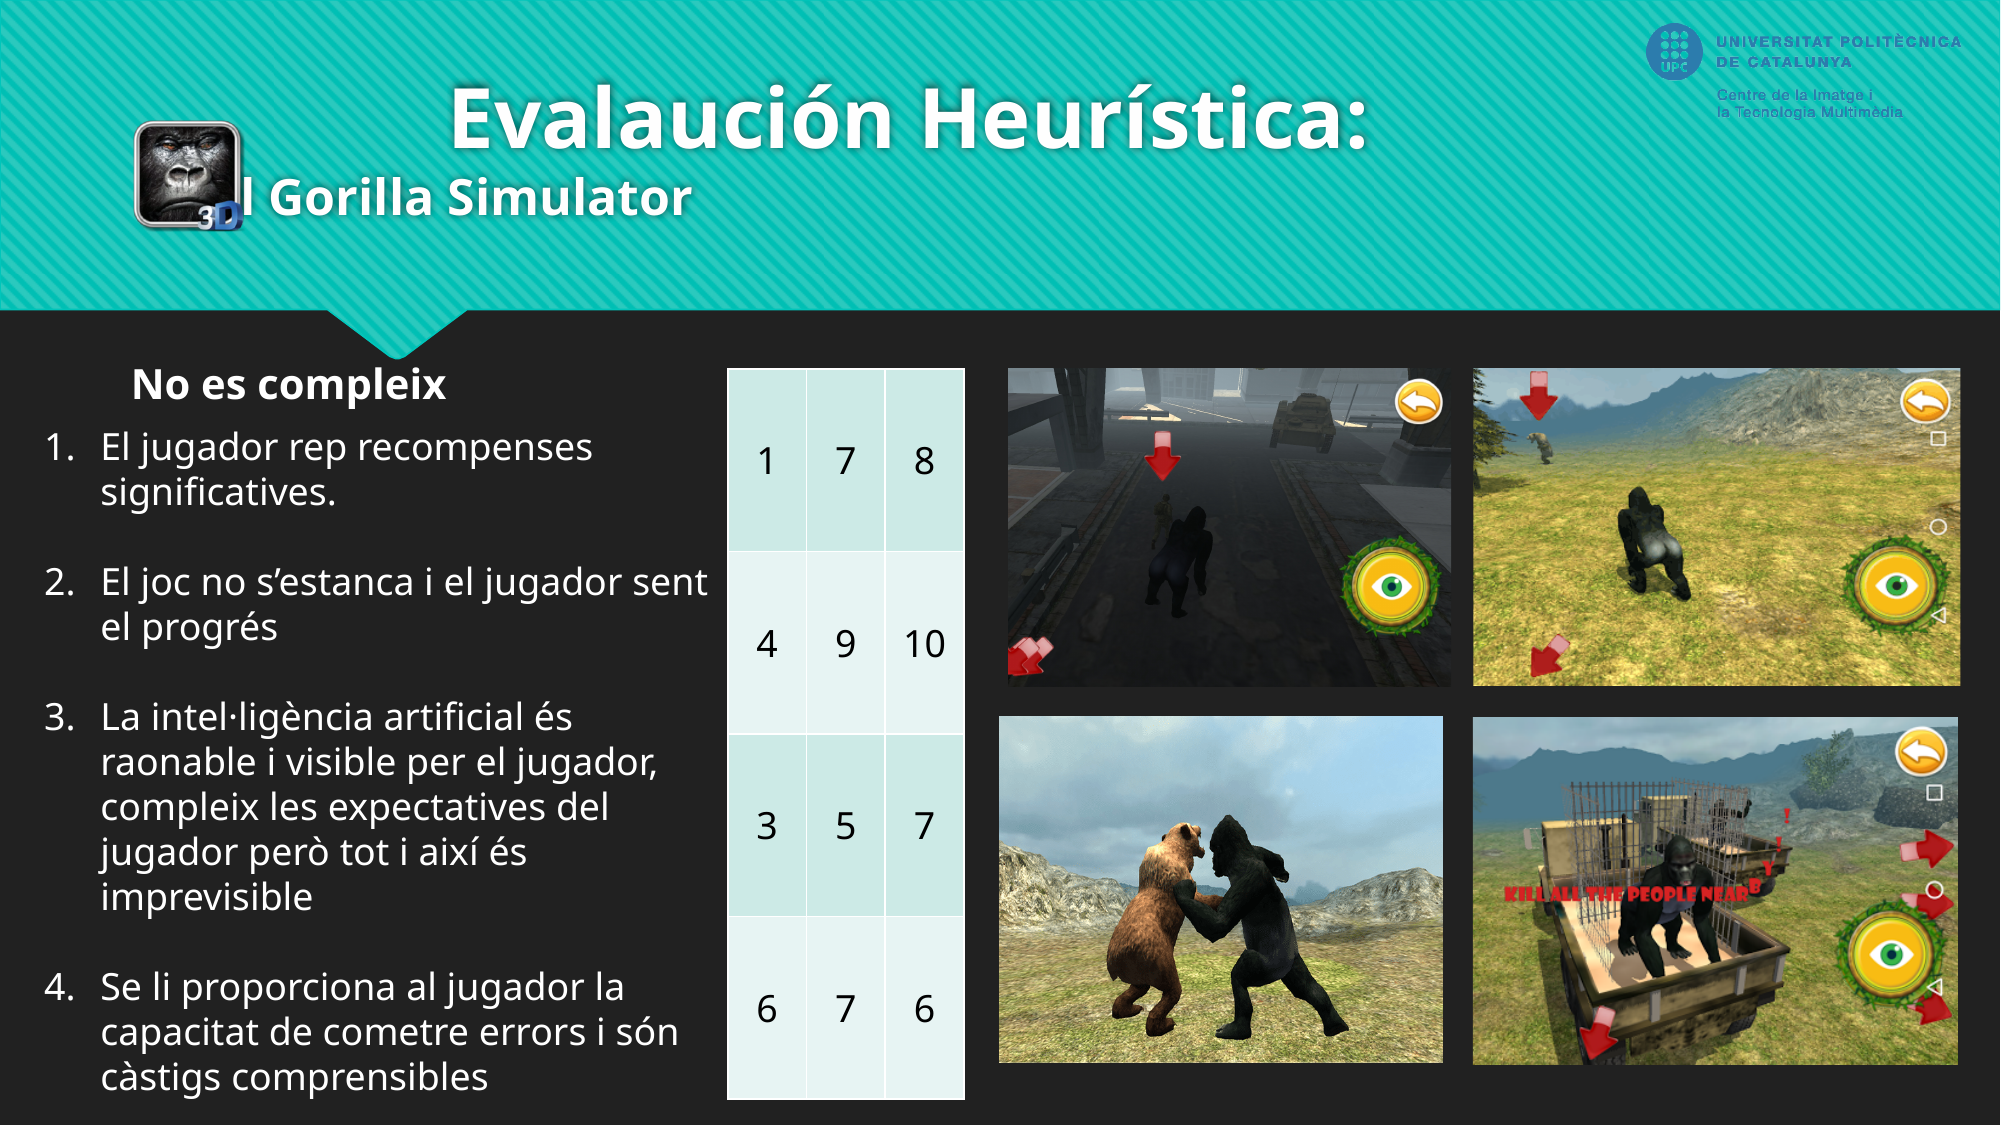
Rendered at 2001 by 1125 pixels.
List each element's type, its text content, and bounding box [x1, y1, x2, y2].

table_cell 3 [729, 735, 806, 916]
picture [1646, 23, 1961, 120]
table_header 7 [807, 370, 884, 551]
title Evalaución Heurística: Real Gorilla Simulator [132, 73, 1902, 233]
picture [1007, 368, 1452, 687]
table_cell 5 [807, 735, 884, 916]
picture [132, 119, 247, 233]
table_cell 6 [886, 917, 963, 1098]
text_box No es compleix [116, 350, 712, 415]
table_cell 6 [729, 917, 806, 1098]
picture [1472, 717, 1961, 1067]
table_header 1 [729, 370, 806, 551]
table_cell 9 [807, 552, 884, 733]
table_cell 10 [886, 552, 963, 733]
picture [999, 716, 1444, 1063]
text_box El jugador rep recompenses significatives. El joc no s’estanca i el jugador sent el progrés La intel·ligència artificial és raonable i visible per el jugador, compleix les expectatives del jugador però tot i així és imprevisible Se li proporciona al jugador la capacitat de cometre errors i són càstigs comprensibles [29, 415, 734, 1125]
table_cell 7 [807, 917, 884, 1098]
table_cell 7 [886, 735, 963, 916]
table_cell 4 [729, 552, 806, 733]
table_header 8 [886, 370, 963, 551]
picture [1473, 368, 1961, 686]
